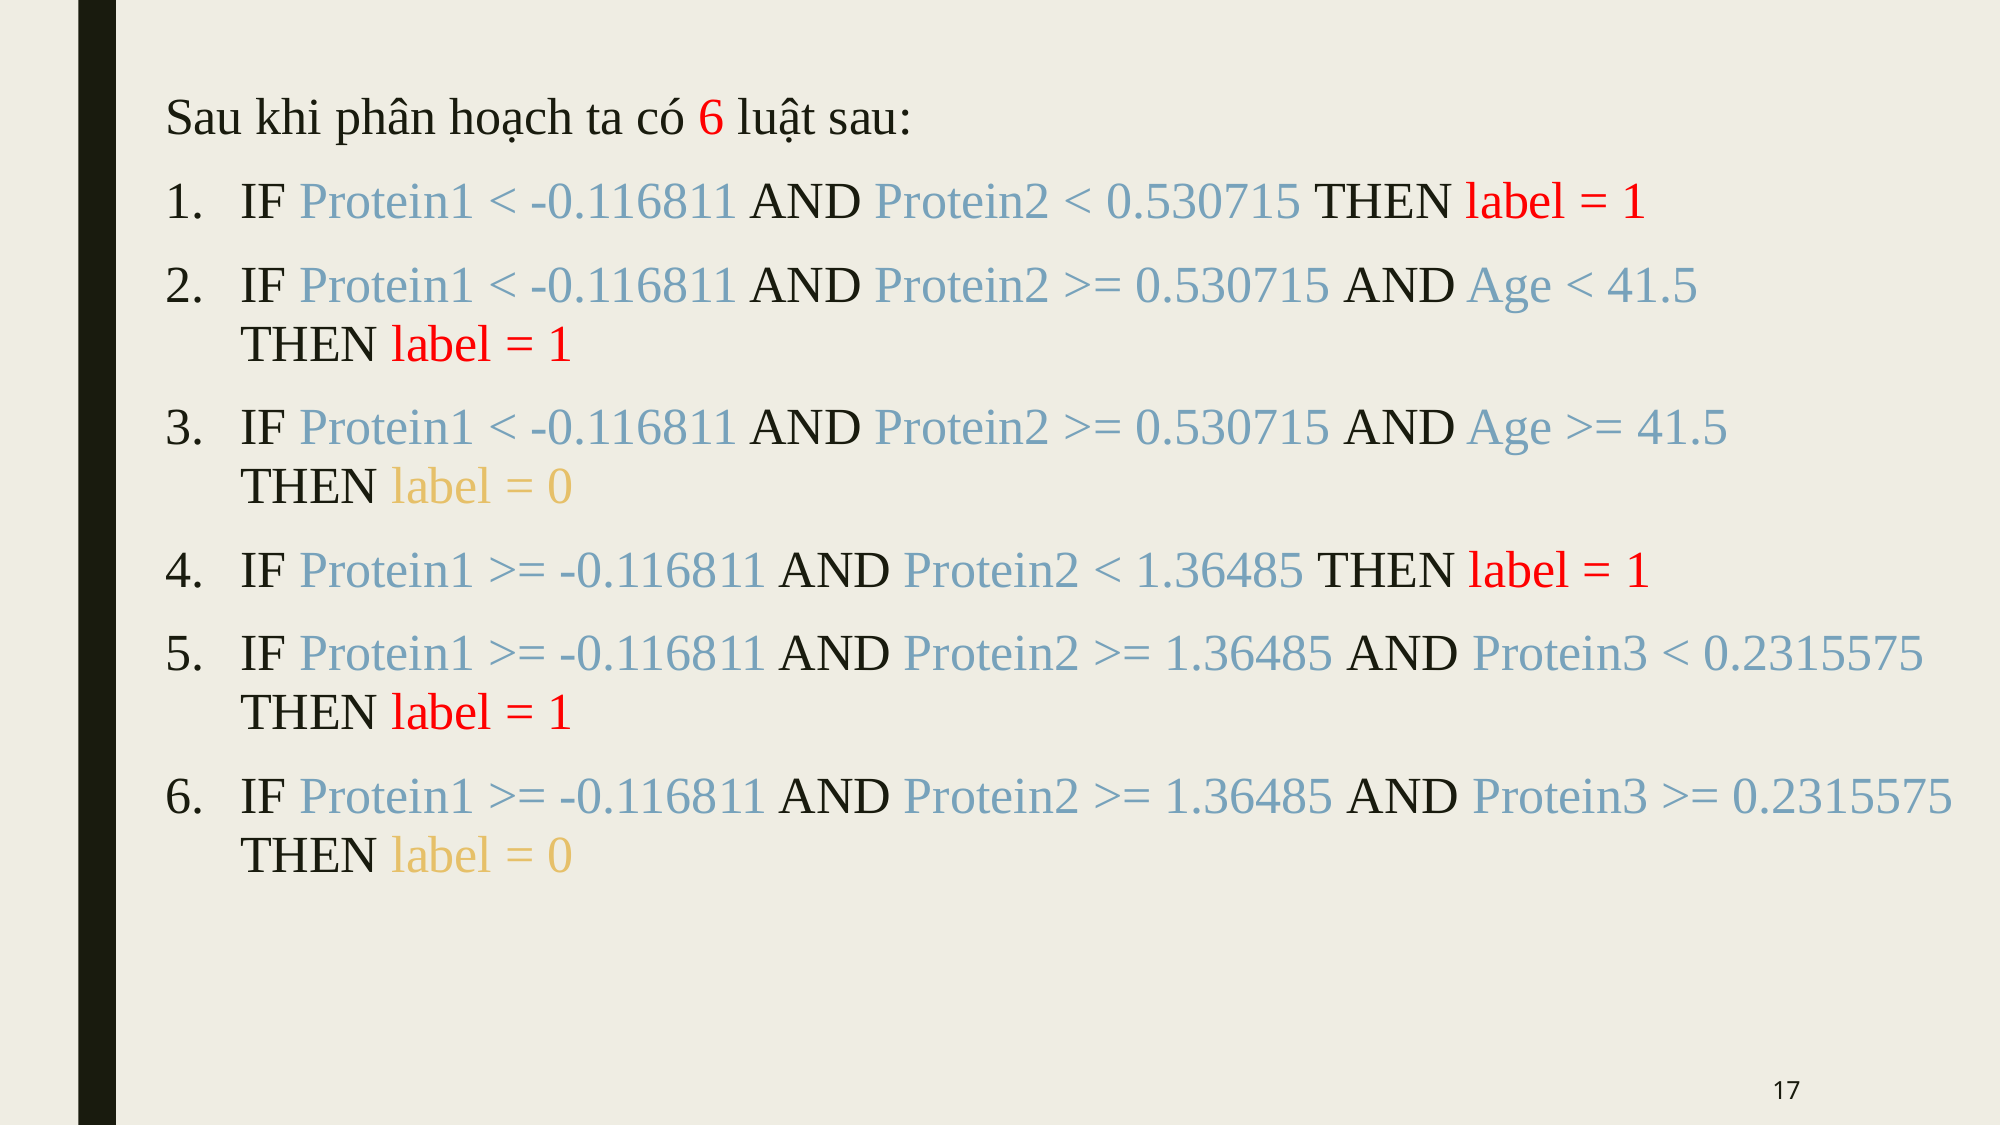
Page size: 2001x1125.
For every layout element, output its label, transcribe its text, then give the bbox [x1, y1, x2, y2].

list Sau khi phân hoạch ta có 6 luật sau: IF Protein1 < -0.116811 AND Protein2 < 0.530715 THEN label = 1 IF Protein1 < -0.116811 AND Protein2 >= 0.530715 AND Age < 41.5 THEN label = 1 IF Protein1 < -0.116811 AND Protein2 >= 0.530715 AND Age >= 41.5 THEN label = 0 IF Protein1 >= -0.116811 AND Protein2 < 1.36485 THEN label = 1 IF Protein1 >= -0.116811 AND Protein2 >= 1.36485 AND Protein3 < 0.2315575 THEN label = 1 IF Protein1 >= -0.116811 AND Protein2 >= 1.36485 AND Protein3 >= 0.2315575 THEN label = 0 [150, 80, 2000, 1040]
slide_number 17 [1553, 1058, 1816, 1125]
